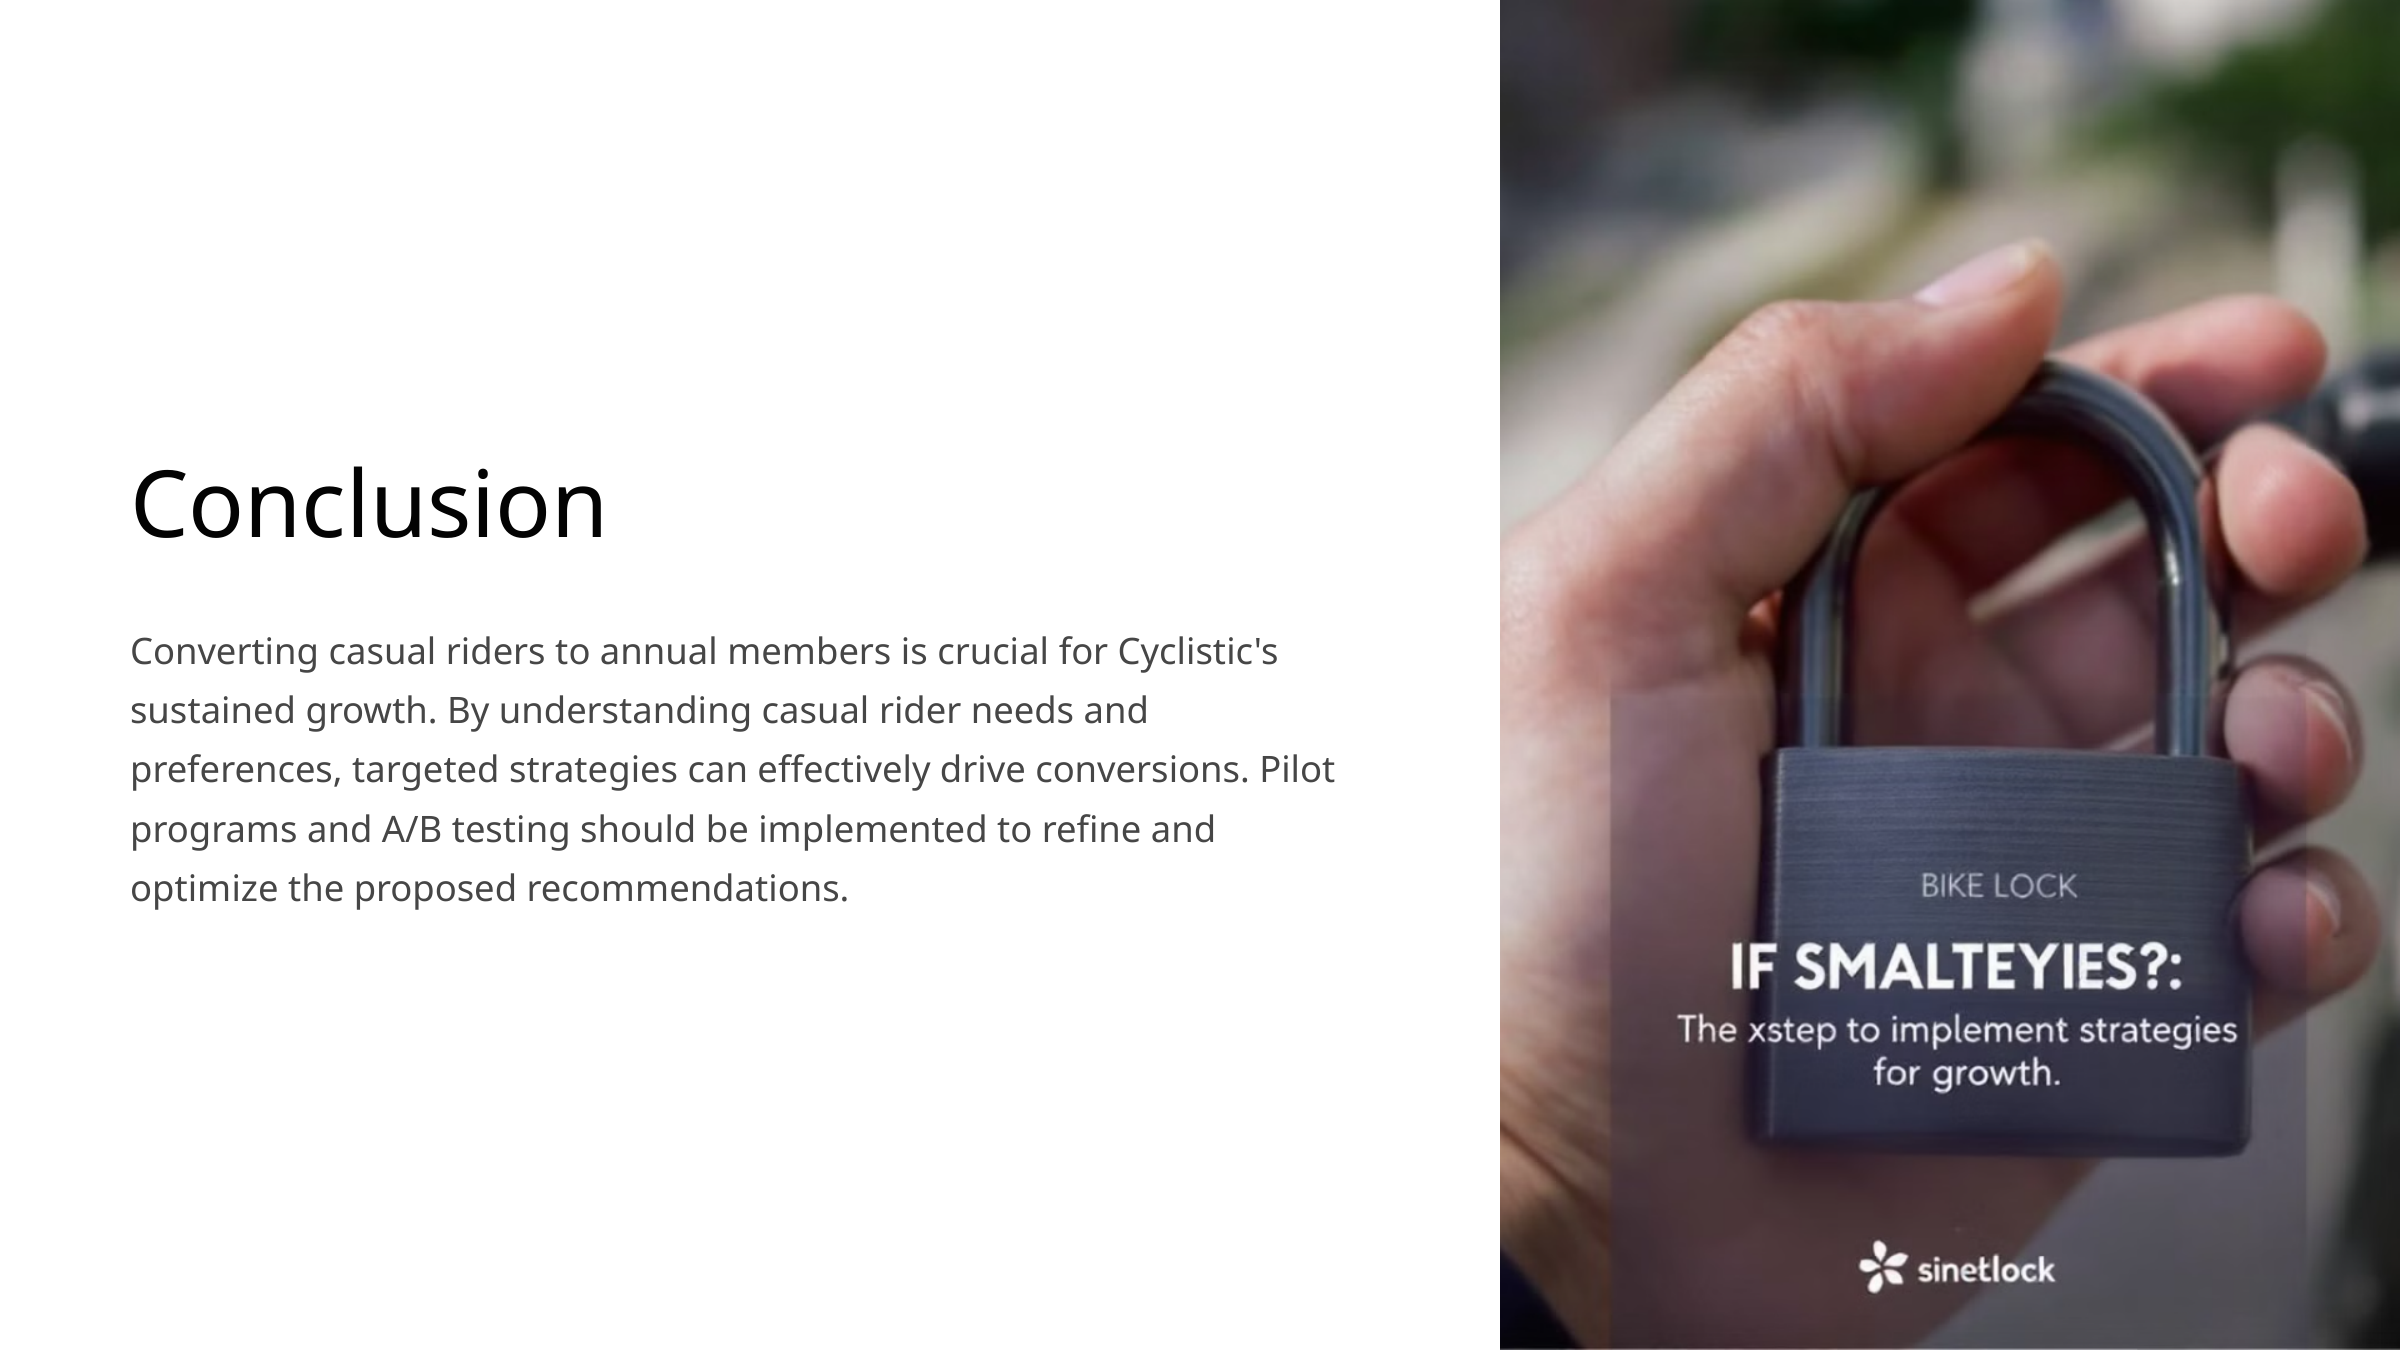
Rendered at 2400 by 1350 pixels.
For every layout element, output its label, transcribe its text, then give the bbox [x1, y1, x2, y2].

text_box Converting casual riders to annual members is crucial for Cyclistic's sustained growth. By understanding casual rider needs and preferences, targeted strategies can effectively drive conversions. Pilot programs and A/B testing should be implemented to refine and optimize the proposed recommendations. [130, 612, 1370, 910]
text_box Conclusion [130, 440, 1061, 557]
picture [1499, 0, 2400, 1350]
